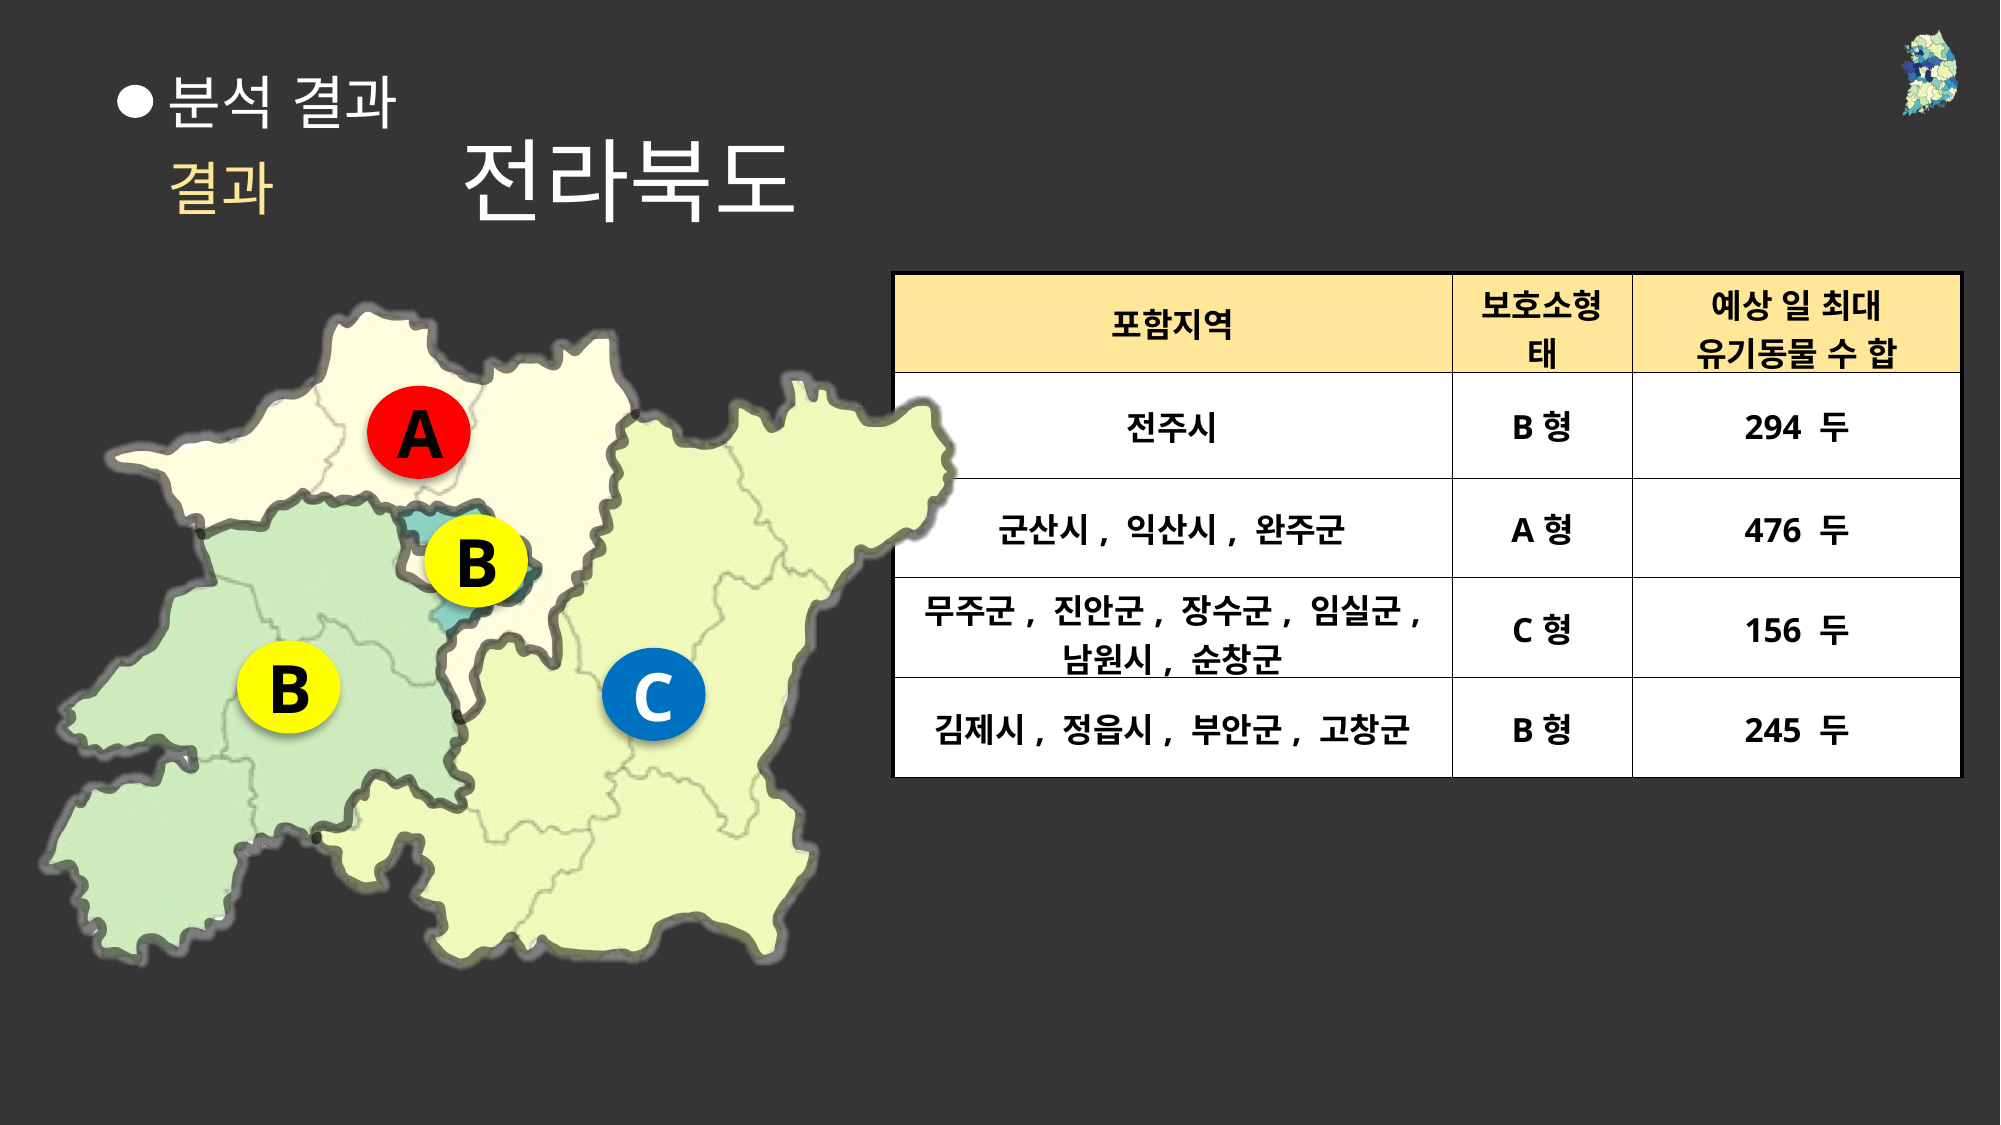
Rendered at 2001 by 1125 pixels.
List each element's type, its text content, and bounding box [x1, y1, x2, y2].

table_header 포함지역 [895, 275, 1452, 372]
table_header 보호소형태 [1453, 275, 1632, 372]
table_cell 294 두 [1633, 373, 1960, 478]
text_box 결과 [153, 145, 380, 230]
table_cell B형 [1453, 678, 1632, 777]
table_cell A형 [1453, 479, 1632, 577]
table_cell B형 [1453, 373, 1632, 478]
table_cell 무주군, 진안군, 장수군, 임실군, 남원시, 순창군 [990, 578, 1452, 677]
table_cell C형 [1453, 578, 1632, 677]
table_cell 476 두 [1633, 479, 1960, 577]
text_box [117, 58, 425, 145]
text_box 전라북도 [446, 116, 814, 241]
table_cell 156 두 [1633, 578, 1960, 677]
table_cell 245 두 [1633, 678, 1960, 777]
table_cell 전주시 [990, 373, 1452, 478]
text_box [0, 0, 2000, 1125]
picture [8, 287, 990, 1008]
picture [1894, 28, 1962, 117]
table_cell 군산시, 익산시, 완주군 [990, 479, 1452, 577]
table_cell 김제시, 정읍시, 부안군, 고창군 [990, 678, 1452, 777]
table_header 예상 일 최대 유기동물 수 합 [1633, 275, 1960, 372]
